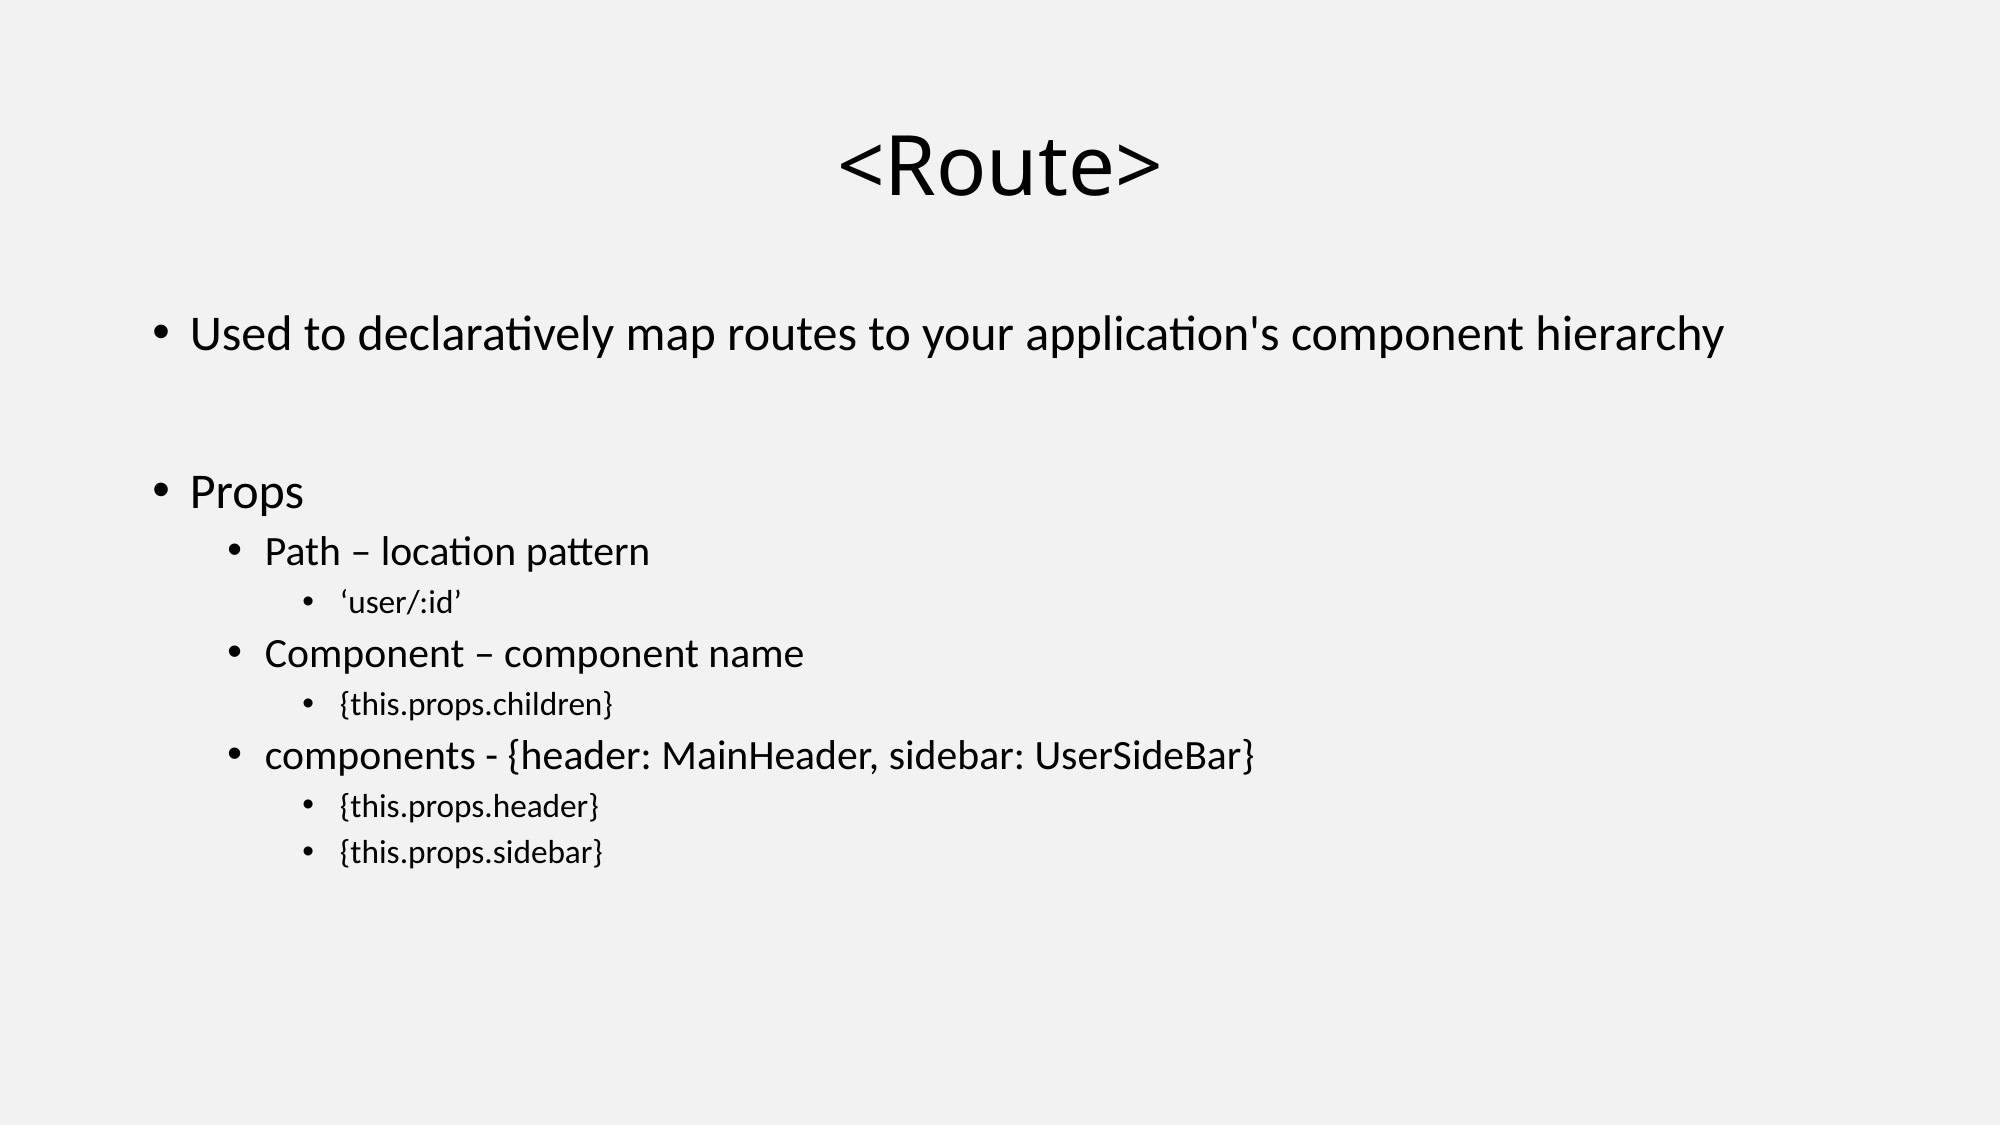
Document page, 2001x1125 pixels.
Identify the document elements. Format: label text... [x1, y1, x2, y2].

list Used to declaratively map routes to your application's component hierarchy Props Path – location pattern ‘user/:id’ Component – component name {this.props.children} components - {header: MainHeader, sidebar: UserSideBar} {this.props.header} {this.props.sidebar} [137, 299, 1863, 1014]
title <Route> [137, 59, 1863, 278]
